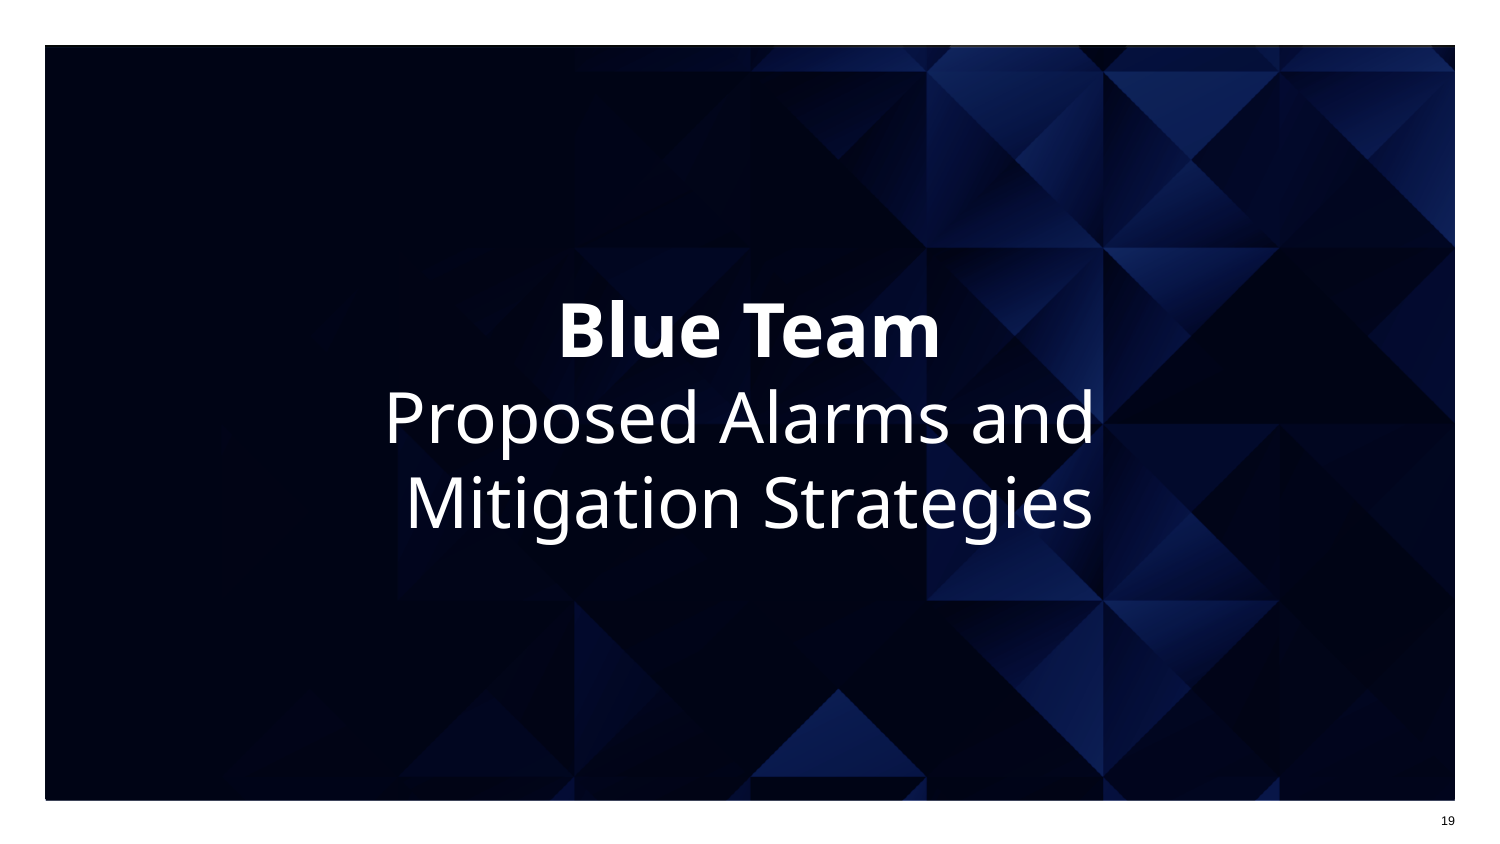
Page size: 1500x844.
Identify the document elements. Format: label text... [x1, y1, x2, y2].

picture [44, 45, 1456, 802]
text_box ‹#› [1411, 813, 1455, 831]
